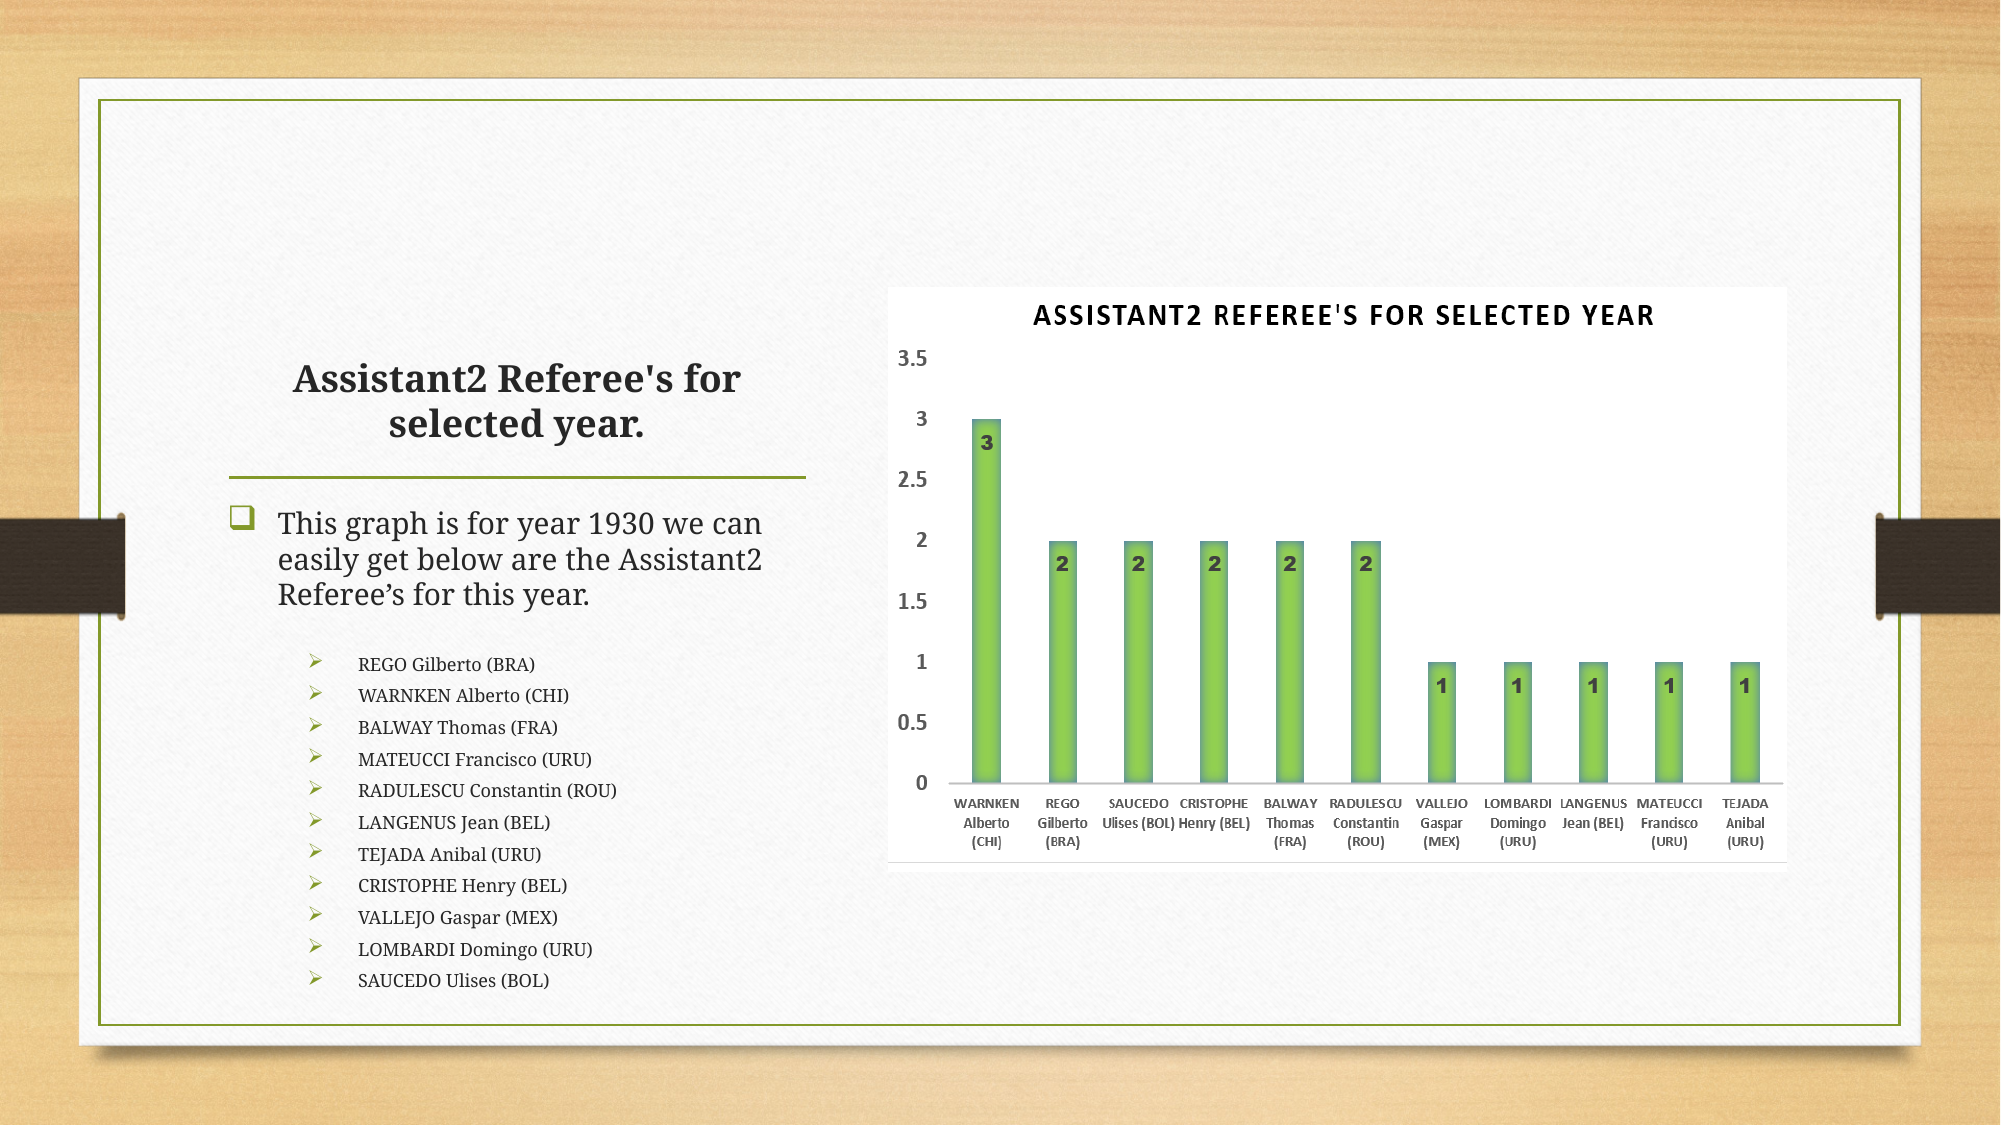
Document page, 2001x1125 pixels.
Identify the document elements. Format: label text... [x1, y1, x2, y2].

list This graph is for year 1930 we can easily get below are the Assistant2 Referee’s for this year. REGO Gilberto (BRA) WARNKEN Alberto (CHI) BALWAY Thomas (FRA) MATEUCCI Francisco (URU) RADULESCU Constantin (ROU) LANGENUS Jean (BEL) TEJADA Anibal (URU) CRISTOPHE Henry (BEL) VALLEJO Gaspar (MEX) LOMBARDI Domingo (URU) SAUCEDO Ulises (BOL) [212, 497, 823, 1005]
picture [0, 0, 2001, 1125]
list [888, 287, 1787, 872]
title Assistant2 Referee's for selected year. [212, 227, 823, 453]
